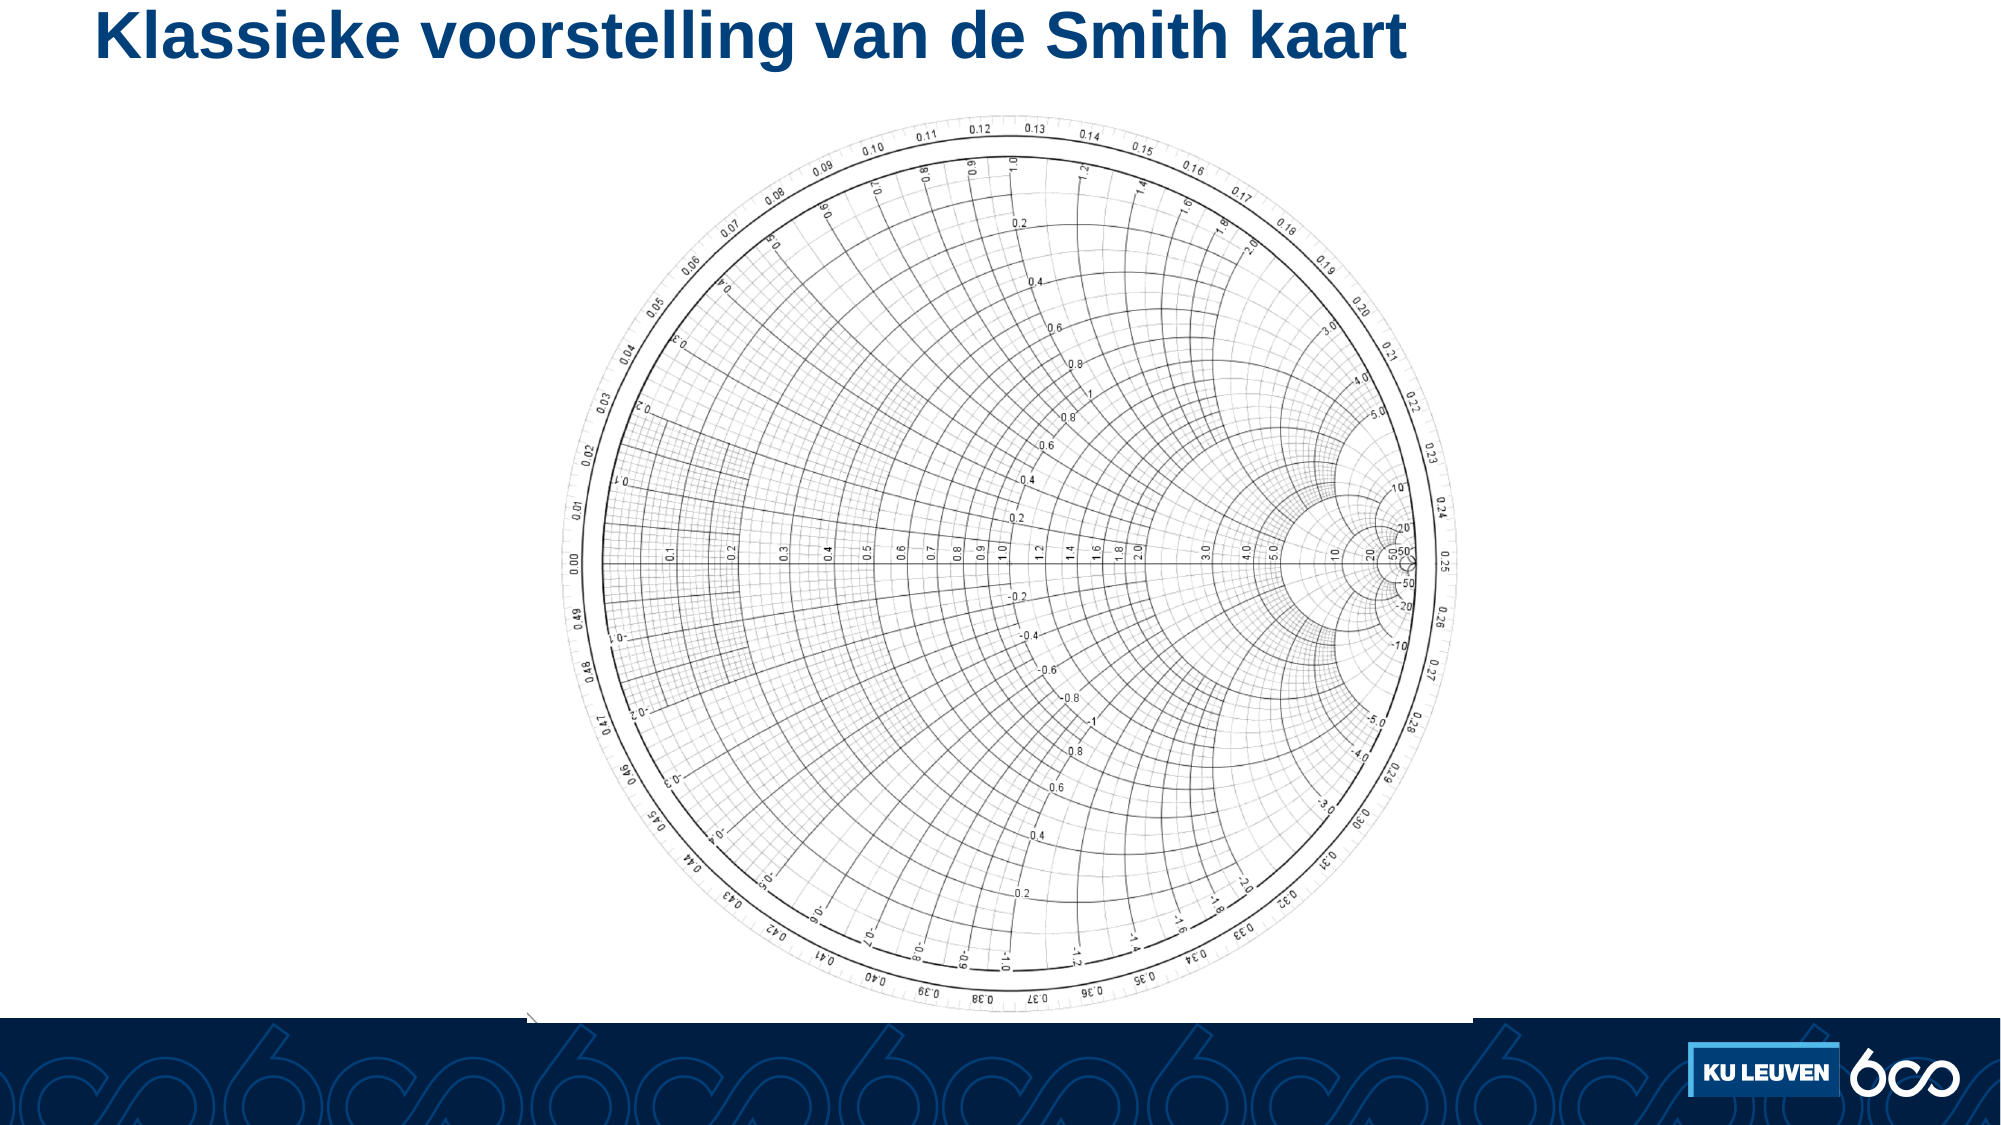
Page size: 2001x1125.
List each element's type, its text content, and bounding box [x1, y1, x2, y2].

picture [0, 92, 2001, 1125]
title Klassieke voorstelling van de Smith kaart [94, 0, 1906, 108]
